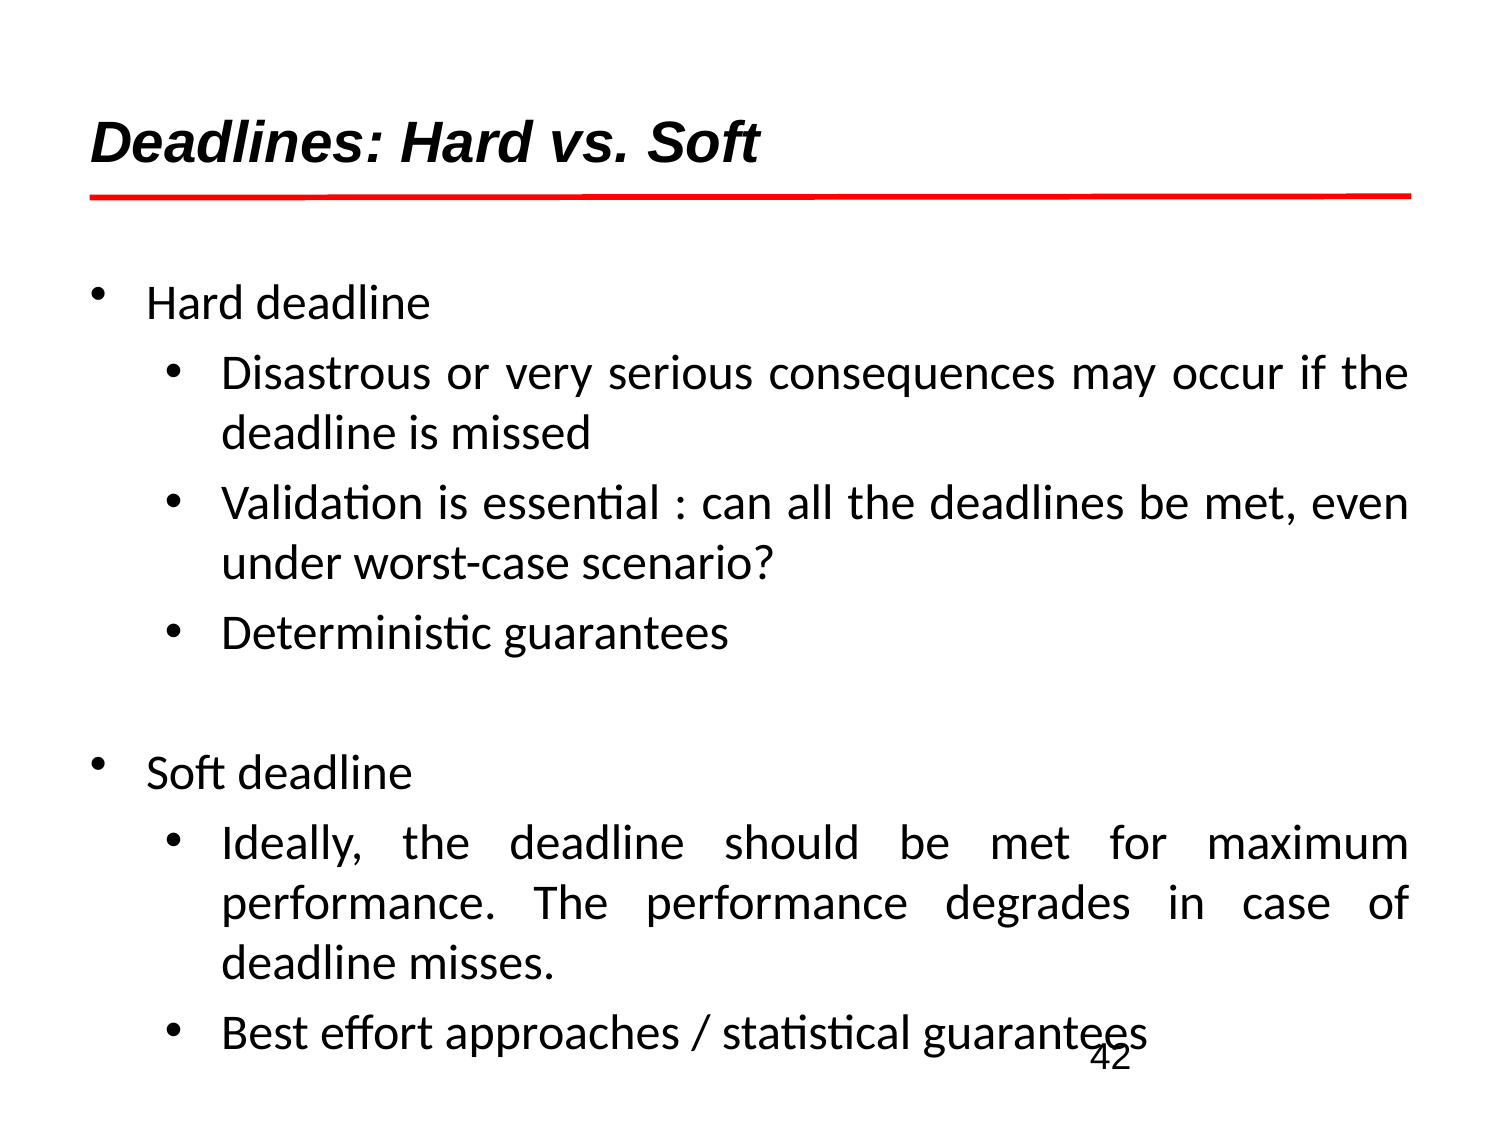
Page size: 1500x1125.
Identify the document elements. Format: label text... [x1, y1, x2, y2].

title Deadlines: Hard vs. Soft [75, 45, 1425, 233]
text_box Hard deadline Disastrous or very serious consequences may occur if the deadline is missed Validation is essential : can all the deadlines be met, even under worst-case scenario? Deterministic guarantees Soft deadline Ideally, the deadline should be met for maximum performance. The performance degrades in case of deadline misses. Best effort approaches / statistical guarantees [74, 262, 1425, 1005]
slide_number 42 [1074, 1024, 1426, 1103]
text_box [89, 198, 1411, 203]
